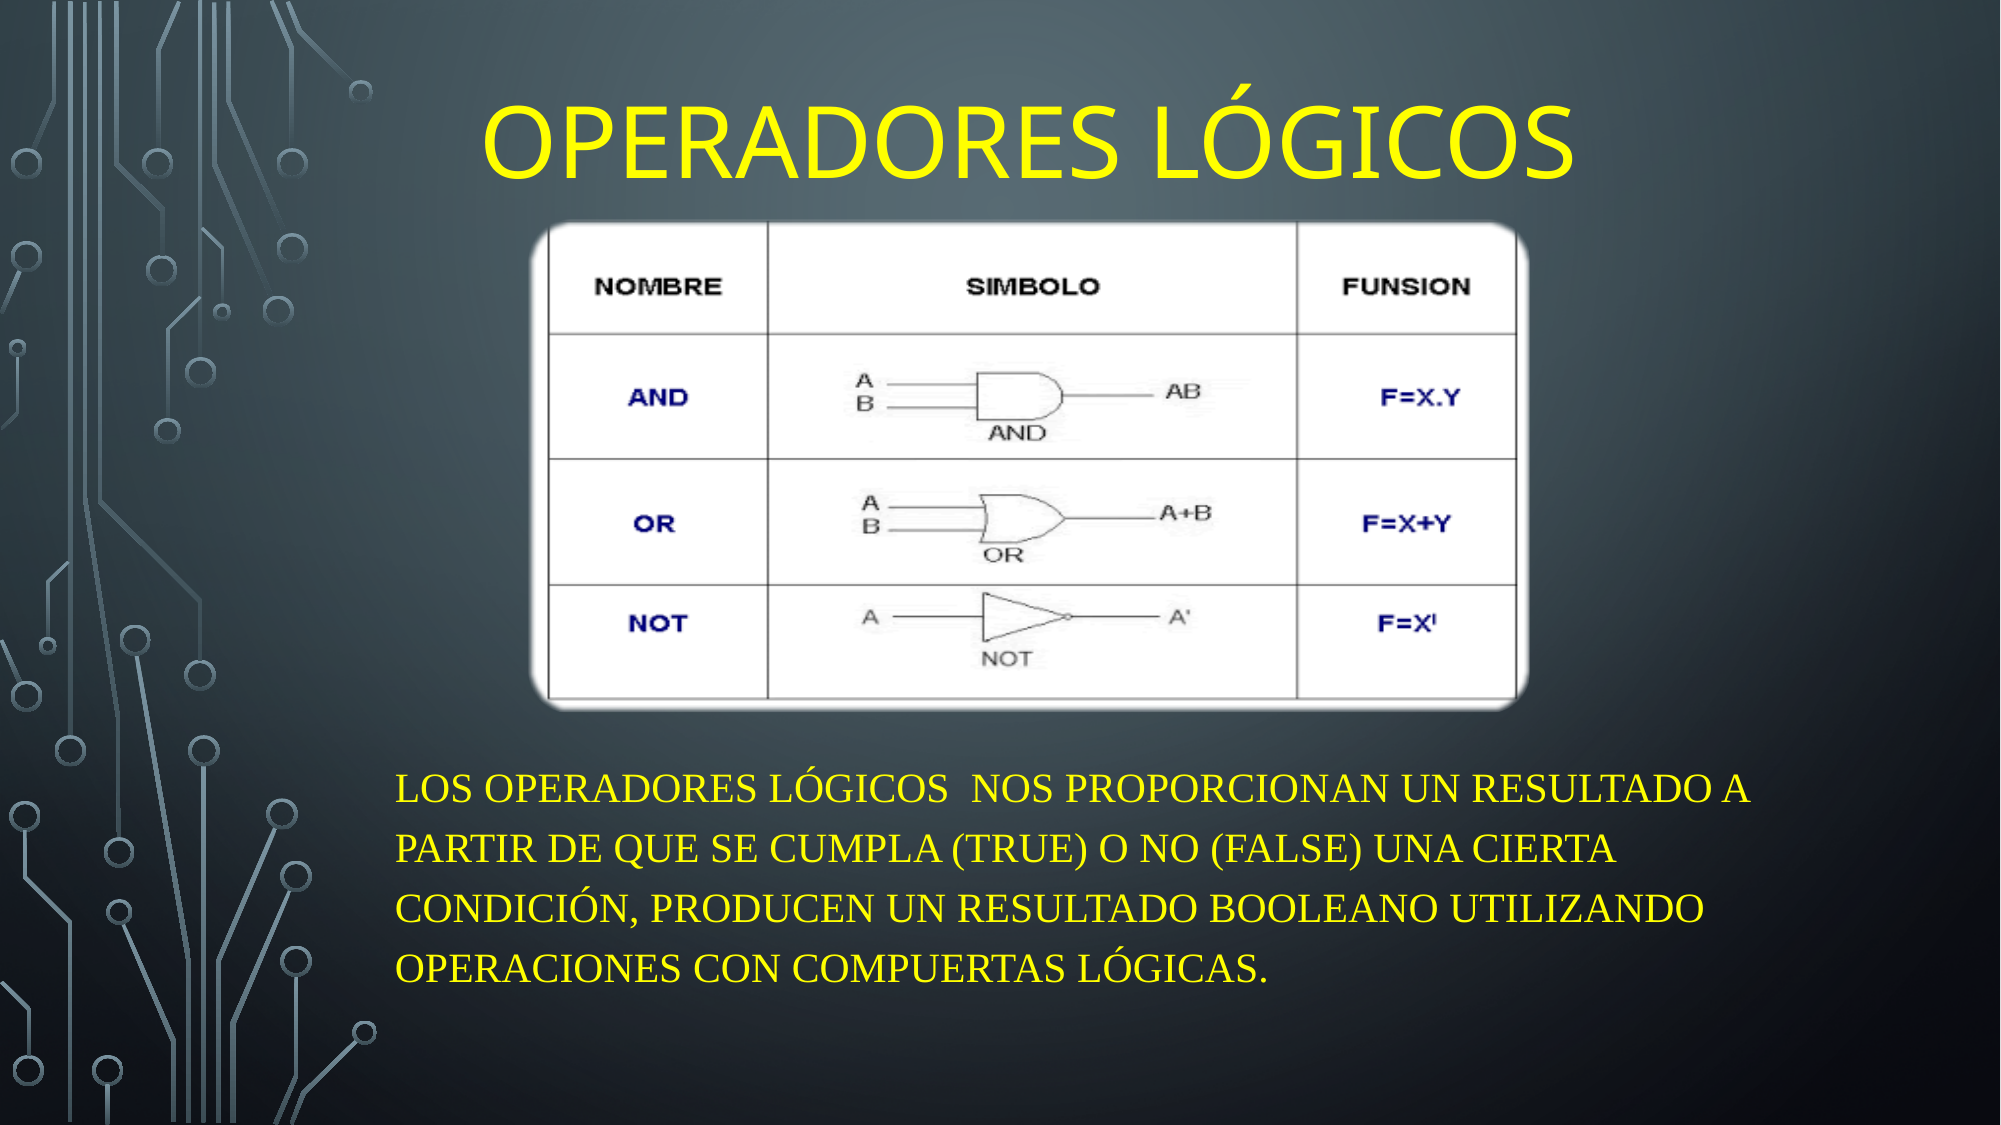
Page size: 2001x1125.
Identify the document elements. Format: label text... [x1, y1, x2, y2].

title Operadores lógicos [307, 64, 1750, 208]
subtitle Los operadores lógicos nos proporcionan un resultado a partir de que se cumpla (TRUE) o no (False) una cierta condición, producen un resultado booleano utilizando operaciones con compuertas lógicas. [379, 742, 1822, 1015]
picture [528, 218, 1530, 714]
